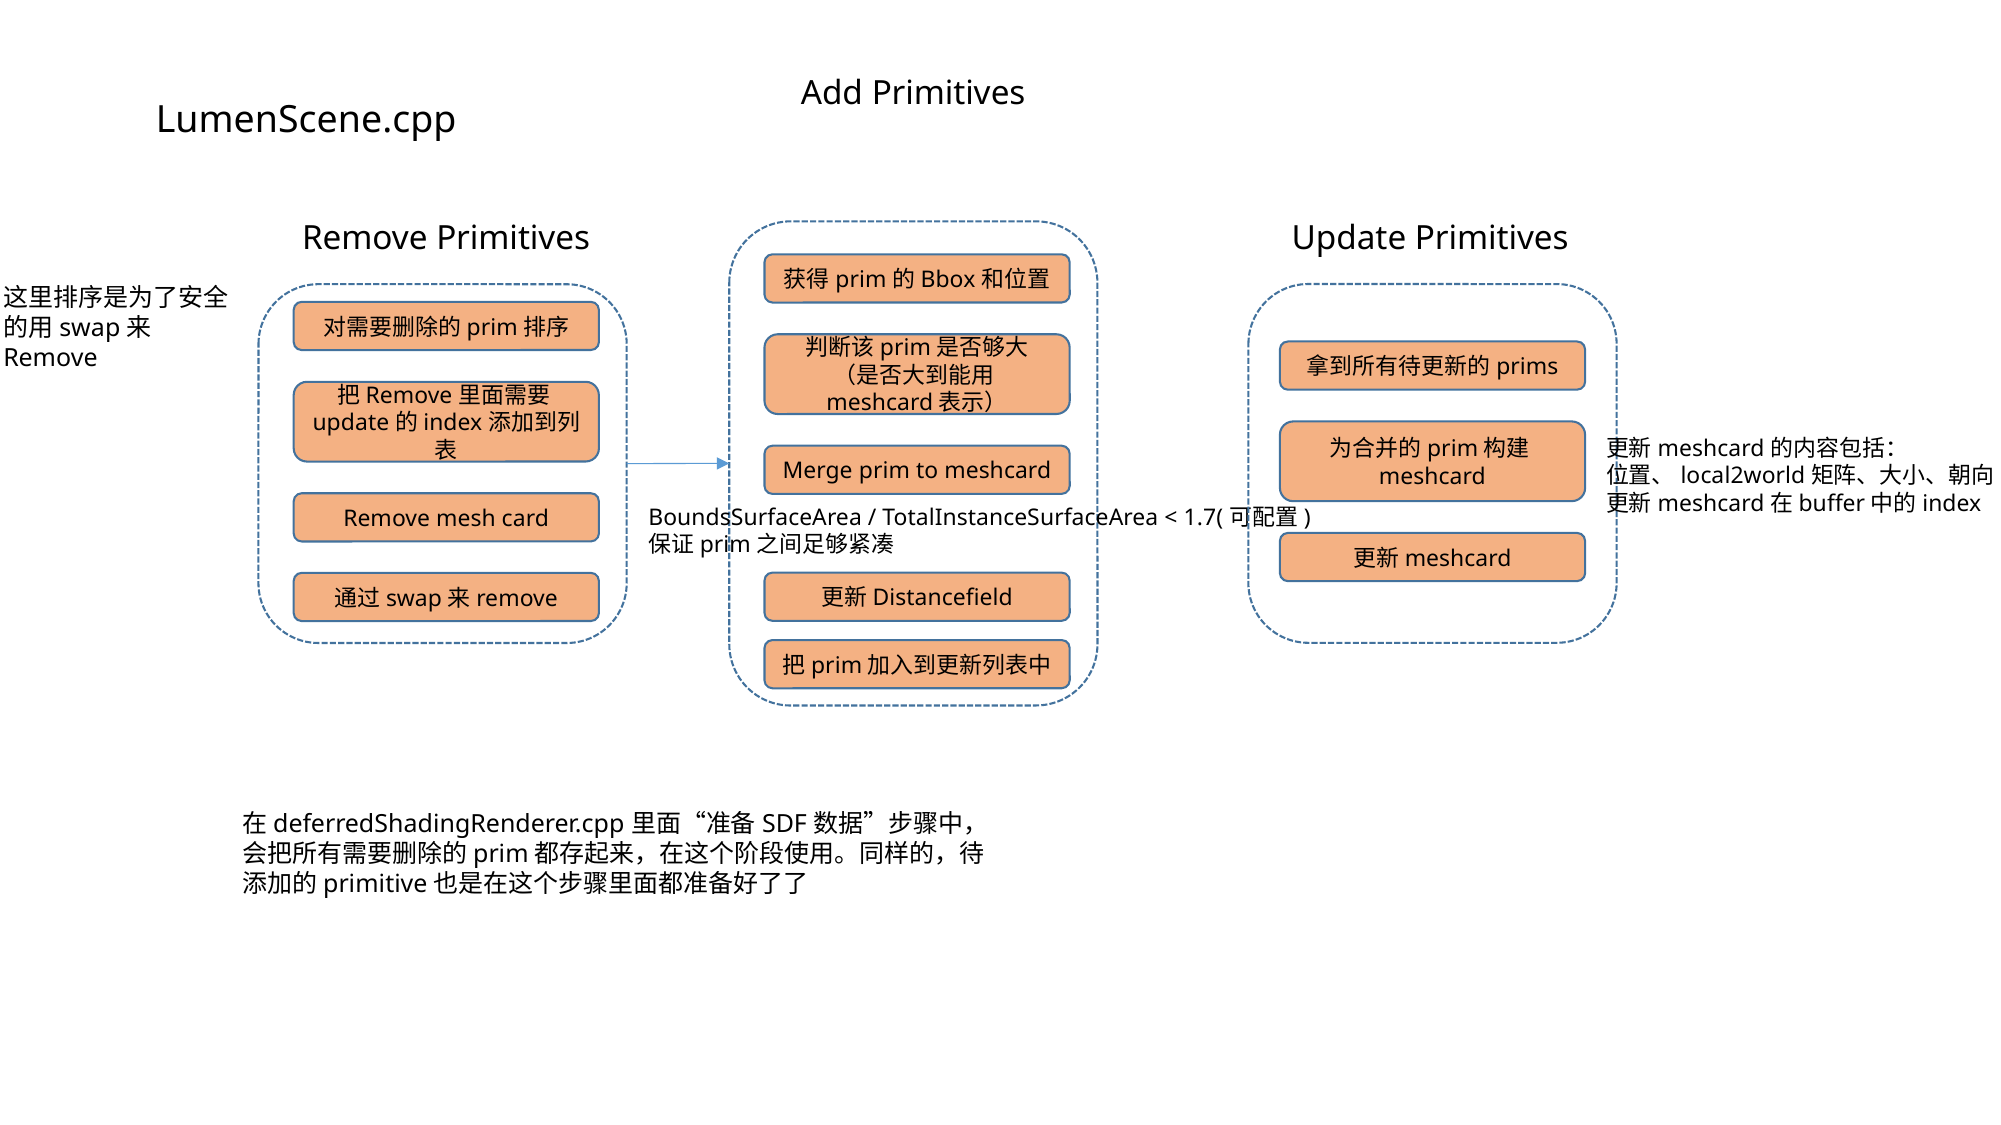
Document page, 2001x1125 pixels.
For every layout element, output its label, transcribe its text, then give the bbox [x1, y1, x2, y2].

text_box [257, 283, 628, 645]
text_box 更新meshcard [1278, 531, 1587, 583]
text_box LumenScene.cpp [141, 88, 472, 148]
text_box 对需要删除的prim排序 [292, 300, 600, 352]
text_box [1247, 282, 1618, 644]
text_box Add Primitives [786, 63, 1041, 119]
text_box 把Remove里面需要update的index添加到列表 [292, 380, 600, 463]
text_box 判断该prim是否够大（是否大到能用meshcard表示） [763, 333, 1071, 416]
text_box Remove mesh card [292, 492, 600, 543]
text_box 通过swap来remove [292, 571, 600, 623]
text_box 把prim加入到更新列表中 [763, 639, 1071, 690]
text_box BoundsSurfaceArea / TotalInstanceSurfaceArea < 1.7(可配置) 保证prim之间足够紧凑 [633, 495, 1248, 565]
text_box 在deferredShadingRenderer.cpp里面“准备SDF数据”步骤中，会把所有需要删除的prim都存起来，在这个阶段使用。同样的，待添加的primitive也是在这个步骤里面都准备好了了 [227, 800, 1001, 905]
text_box Update Primitives [1276, 209, 1584, 264]
text_box [728, 565, 1099, 707]
text_box 这里排序是为了安全的用swap来Remove [0, 274, 259, 379]
text_box 更新Distancefield [763, 571, 1071, 622]
text_box 更新meshcard的内容包括： 位置、local2world矩阵、大小、朝向 更新meshcard在buffer中的index [1591, 425, 2000, 524]
text_box 拿到所有待更新的prims [1278, 340, 1587, 391]
text_box [728, 220, 1099, 495]
text_box 获得prim的Bbox和位置 [763, 253, 1071, 304]
text_box 为合并的prim构建meshcard [1278, 420, 1587, 503]
text_box Remove Primitives [287, 209, 606, 264]
text_box Merge prim to meshcard [763, 444, 1071, 495]
